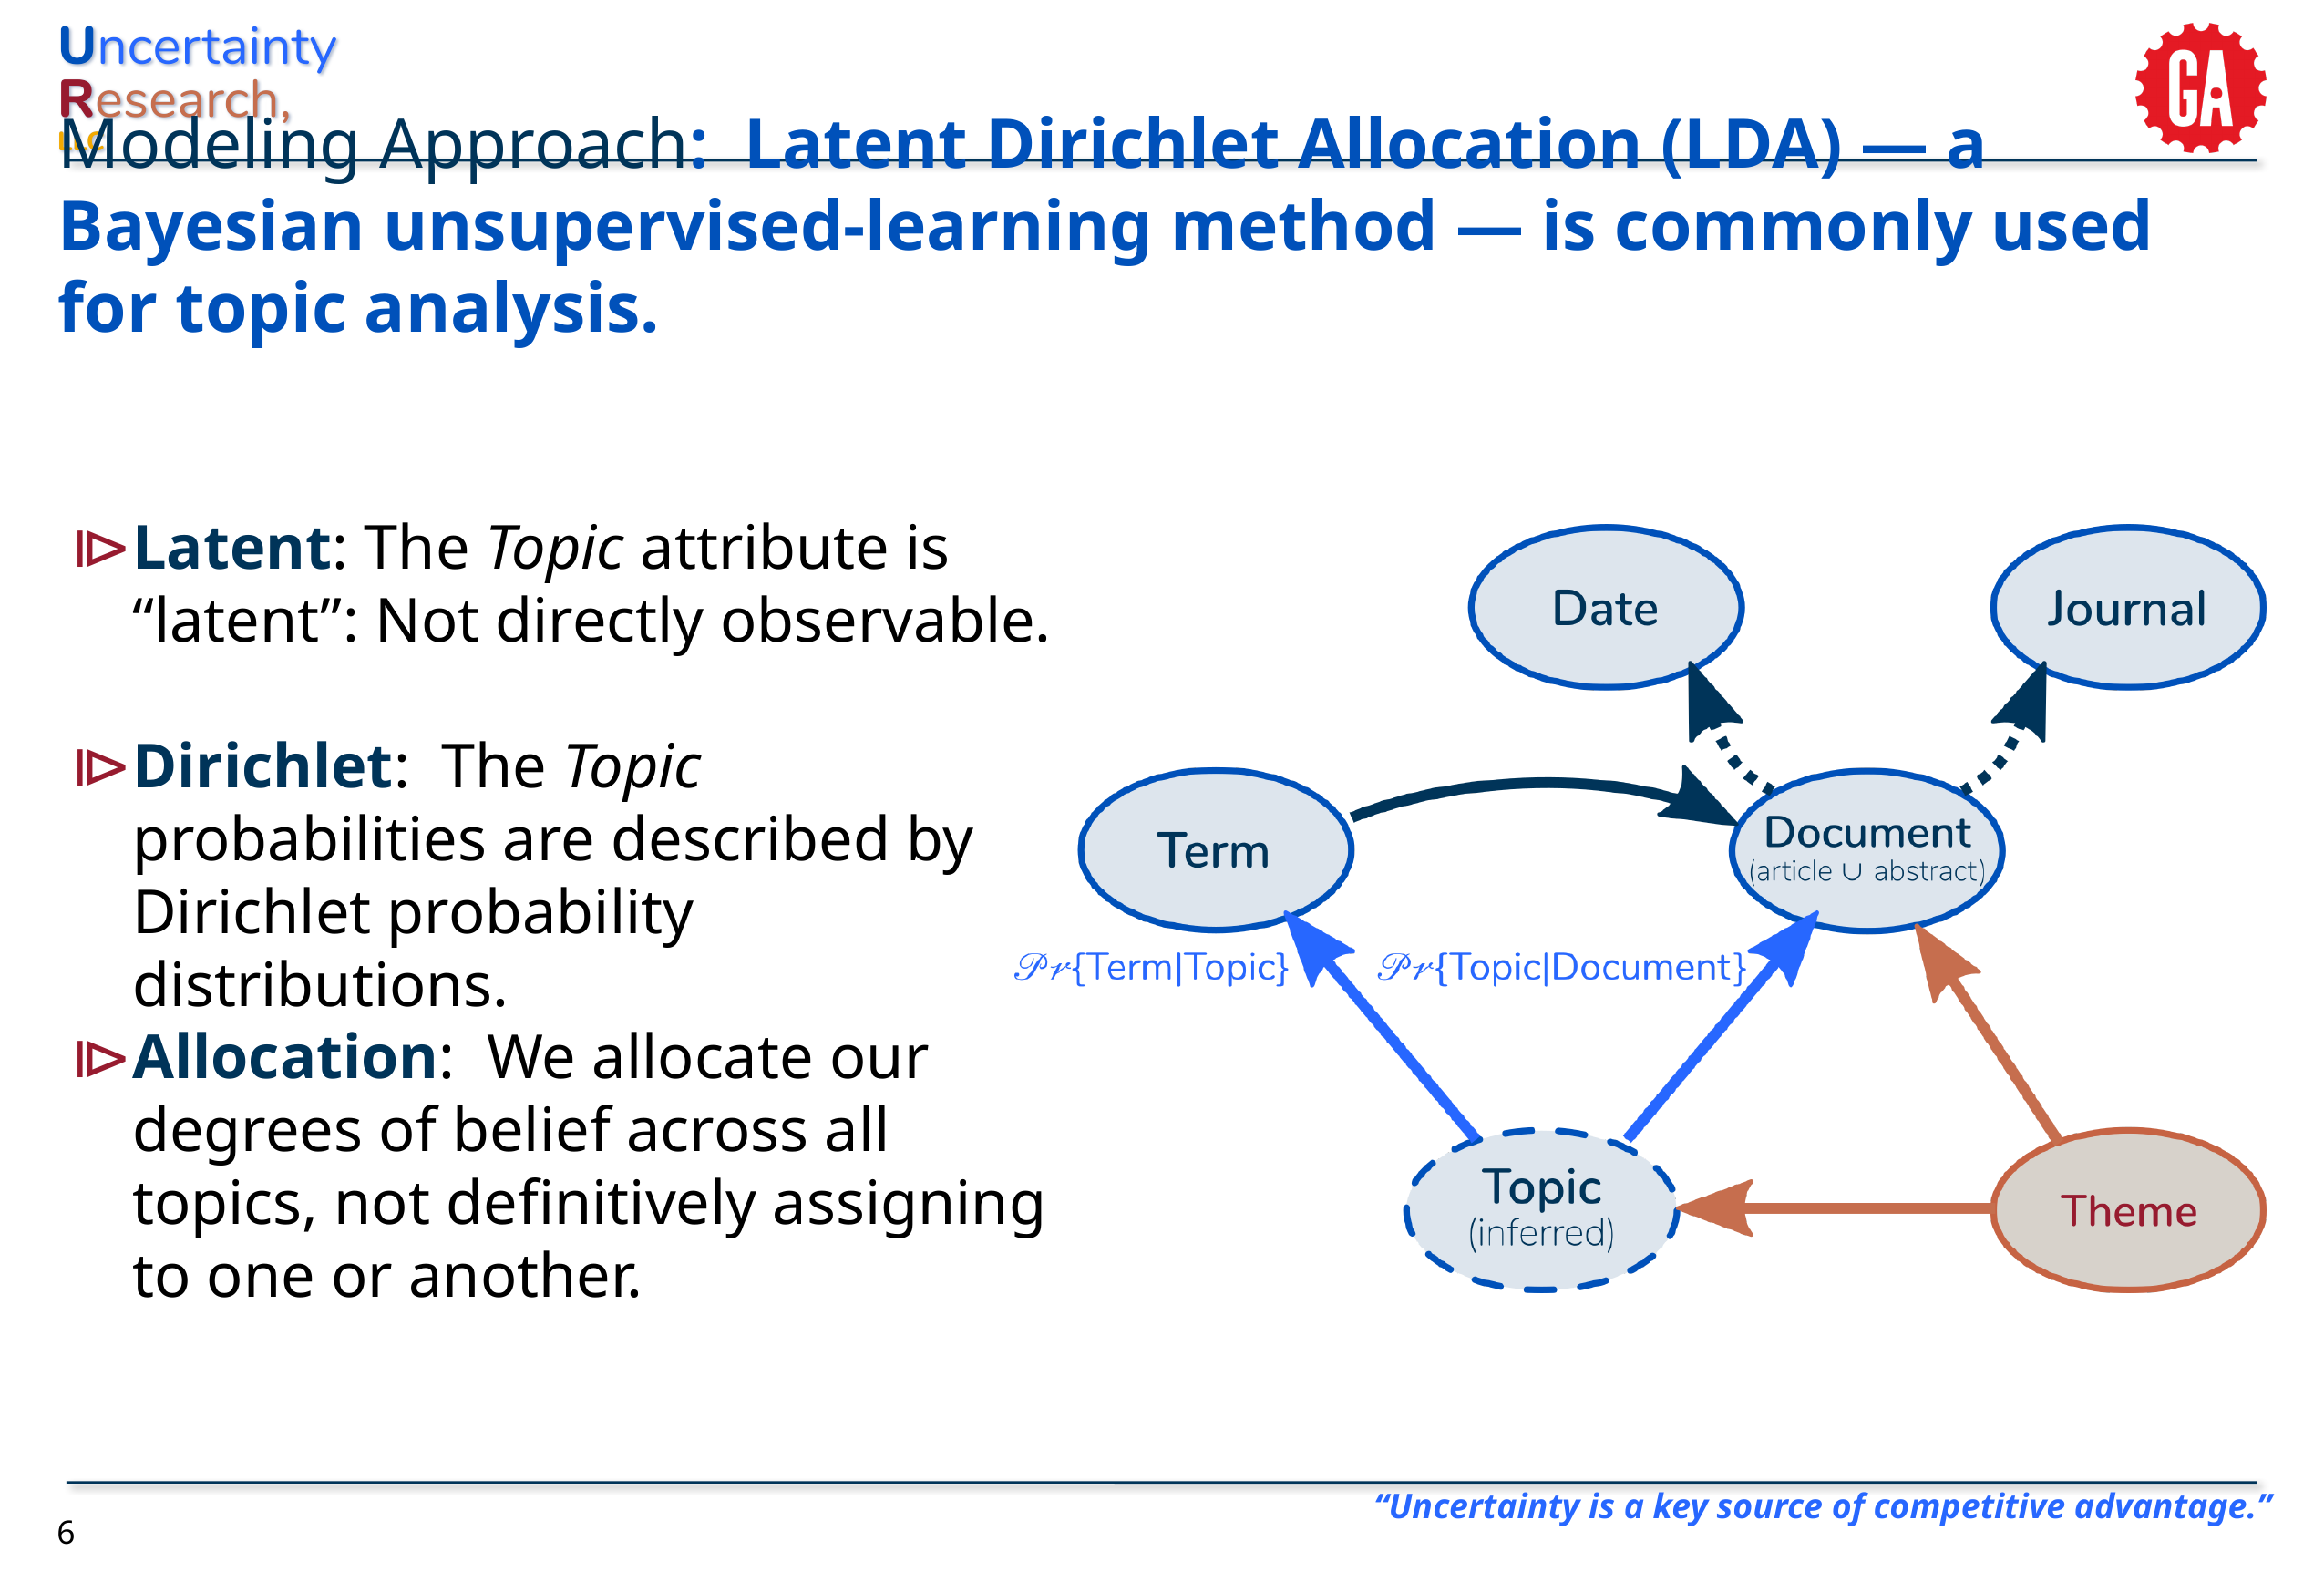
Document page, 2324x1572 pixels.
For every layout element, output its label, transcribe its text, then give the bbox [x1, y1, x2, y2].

title Modeling Approach: Latent Dirichlet Allocation (LDA) — a Bayesian unsupervised-learning method — is commonly used for topic analysis. [57, 180, 2267, 353]
picture [1014, 524, 2267, 1293]
text_box Latent: The Topic attribute is “latent”: Not directly observable. Dirichlet: The Topic probabilities are described by Dirichlet probability distributions. Allocation: We allocate our degrees of belief across all topics, not definitively assigning to one or another. [57, 501, 1078, 1317]
picture [2135, 23, 2267, 153]
picture [57, 24, 342, 156]
